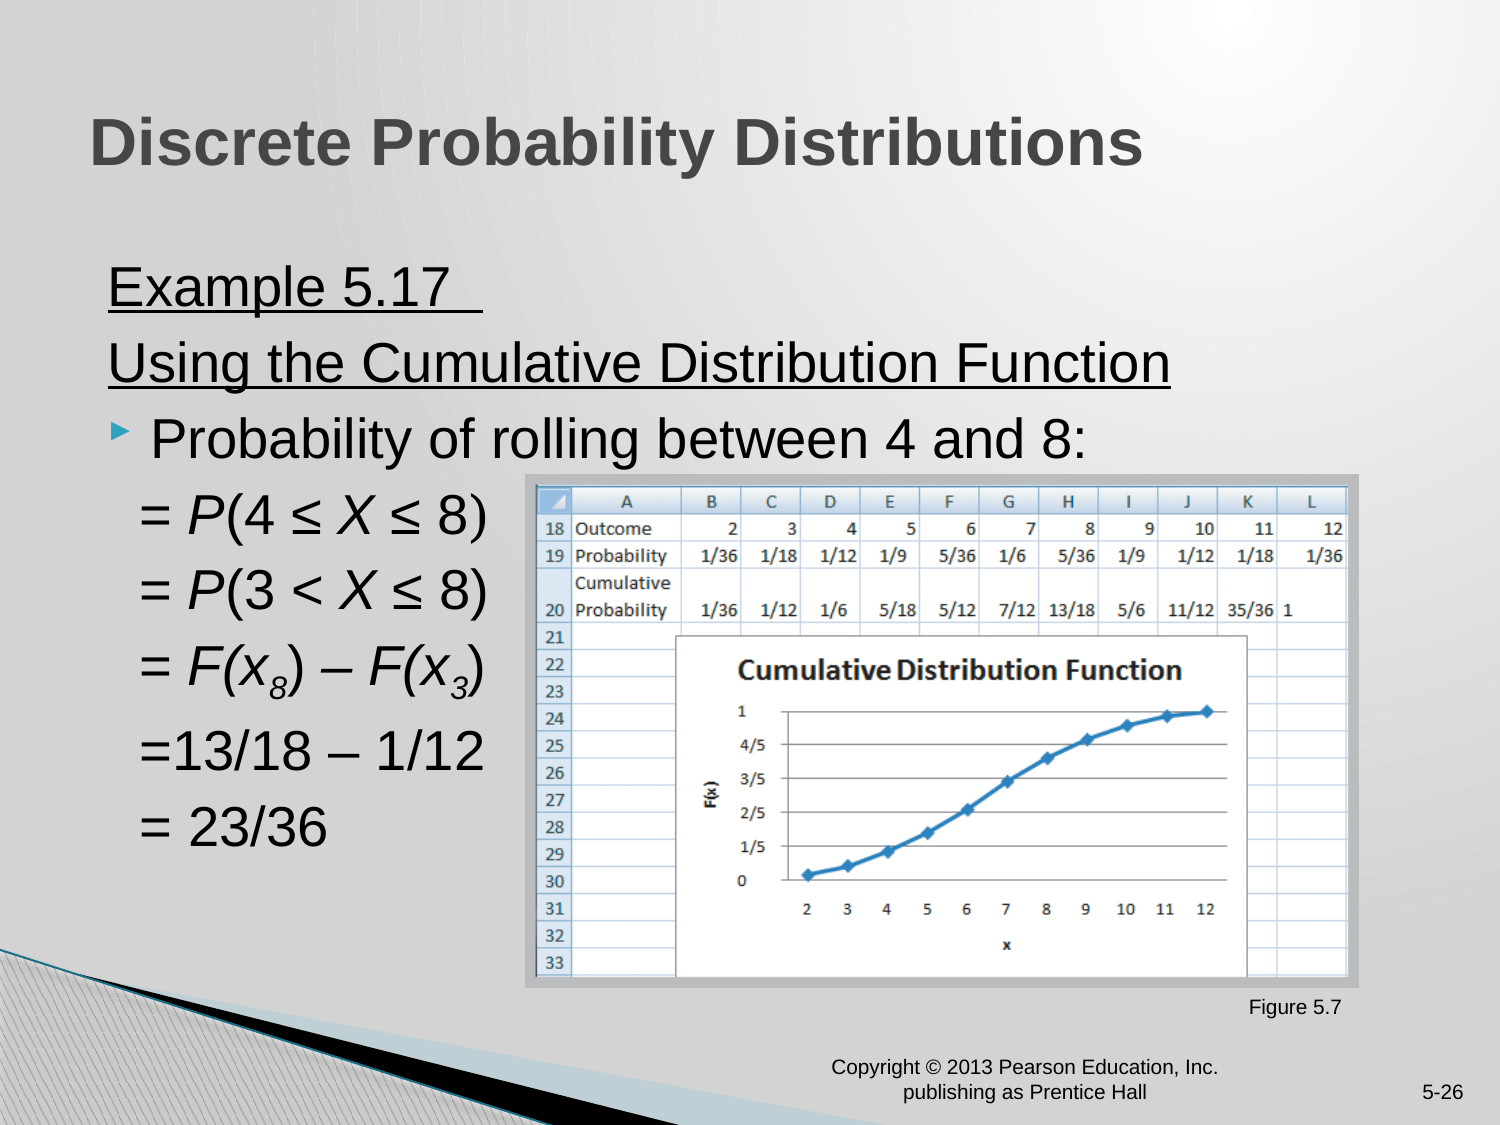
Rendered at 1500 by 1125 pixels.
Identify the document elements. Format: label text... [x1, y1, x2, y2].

slide_number 5-26 [1362, 1051, 1479, 1112]
footer Copyright © 2013 Pearson Education, Inc. publishing as Prentice Hall [812, 1051, 1238, 1112]
text_box Figure 5.7 [1234, 997, 1358, 1026]
list Example 5.17 Using the Cumulative Distribution Function Probability of rolling between 4 and 8: = P(4 ≤ X ≤ 8) = P(3 < X ≤ 8) = F(x8) – F(x3) =13/18 – 1/12 = 23/36 [74, 242, 1426, 986]
picture [524, 474, 1359, 988]
title Discrete Probability Distributions [75, 45, 1425, 233]
